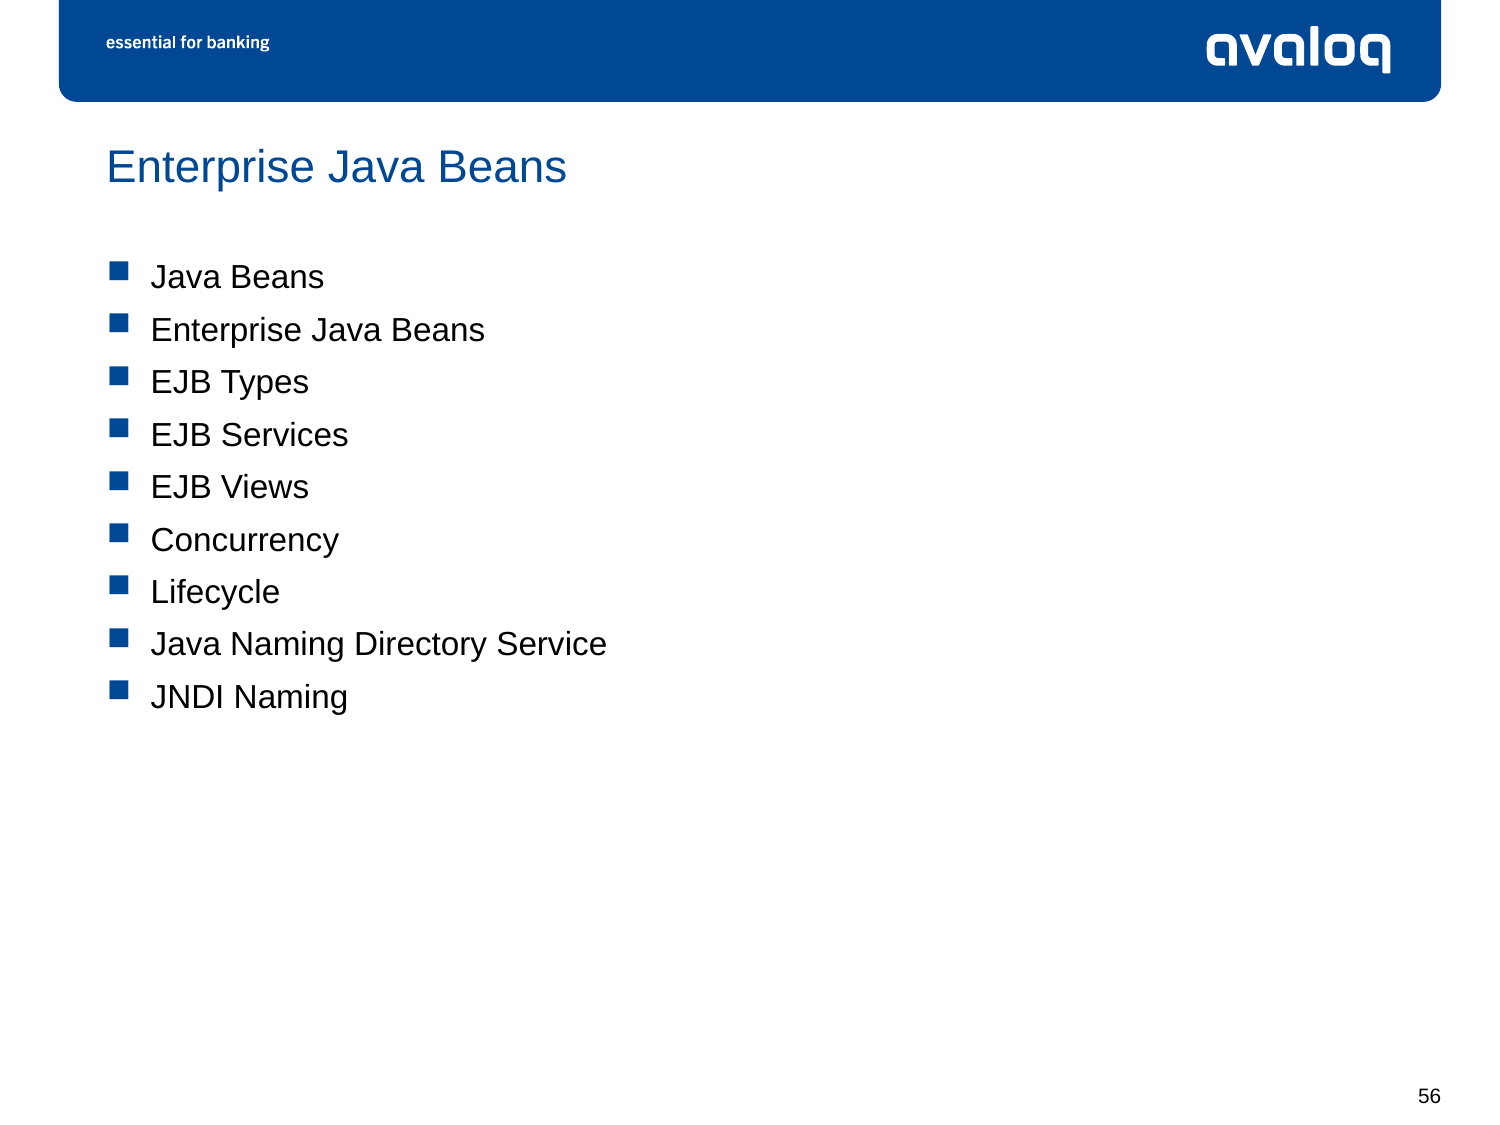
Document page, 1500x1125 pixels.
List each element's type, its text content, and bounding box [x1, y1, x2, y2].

list Java Beans Enterprise Java Beans EJB Types EJB Services EJB Views Concurrency Lifecycle Java Naming Directory Service JNDI Naming [105, 255, 1394, 1042]
slide_number 56 [1200, 1082, 1442, 1112]
title Enterprise Java Beans [105, 142, 1394, 215]
